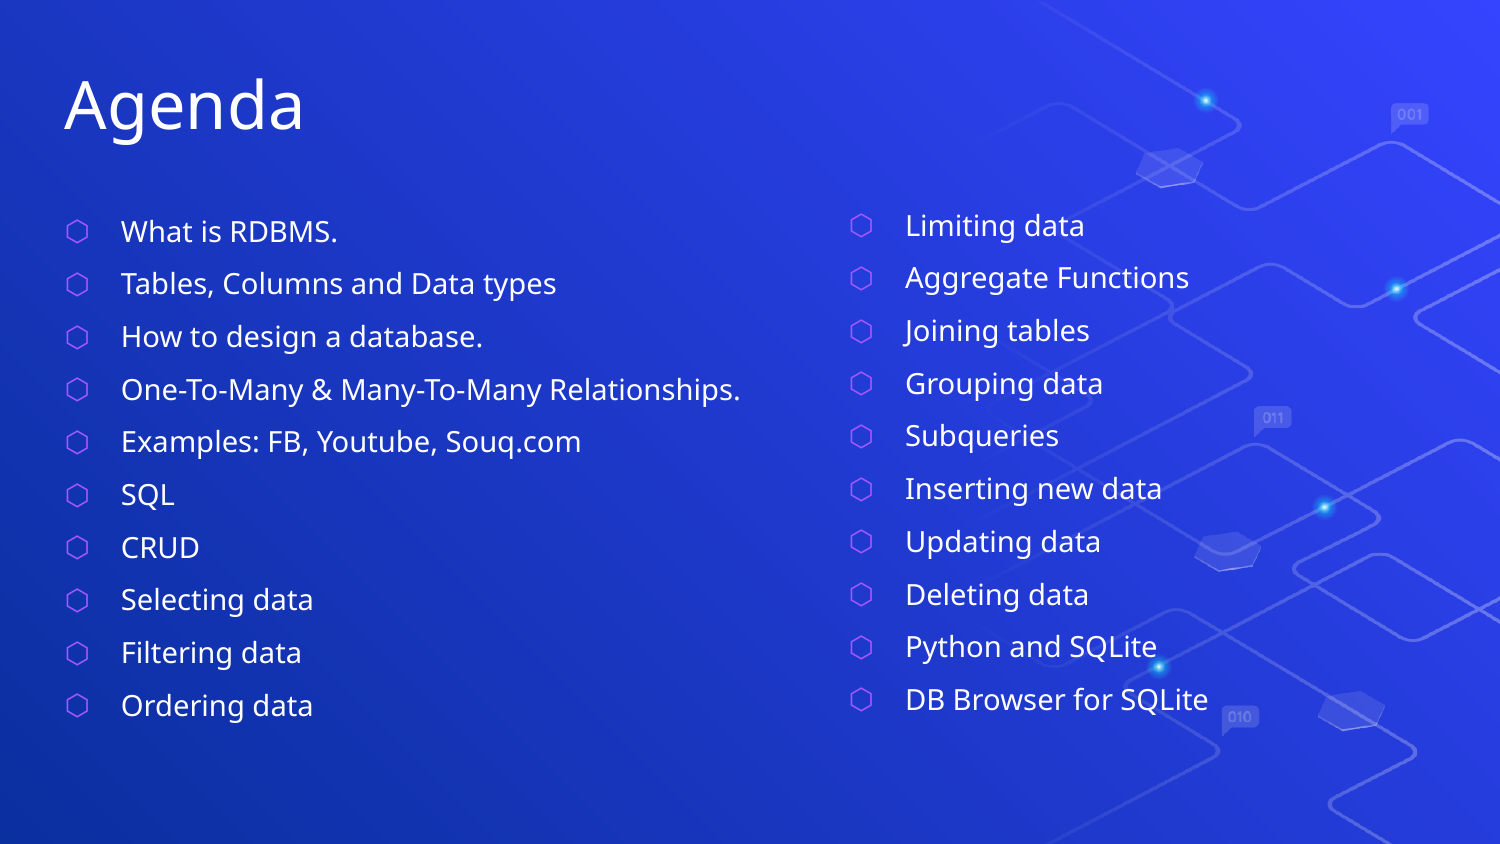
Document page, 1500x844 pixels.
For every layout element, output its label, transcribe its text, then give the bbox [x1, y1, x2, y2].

picture [0, 0, 1500, 844]
text_box Limiting data Aggregate Functions Joining tables Grouping data Subqueries Inserting new data Updating data Deleting data Python and SQLite DB Browser for SQLite [848, 101, 1420, 455]
list Agenda What is RDBMS. Tables, Columns and Data types How to design a database. One-To-Many & Many-To-Many Relationships. Examples: FB, Youtube, Souq.com SQL CRUD Selecting data Filtering data Ordering data [64, 50, 1420, 404]
